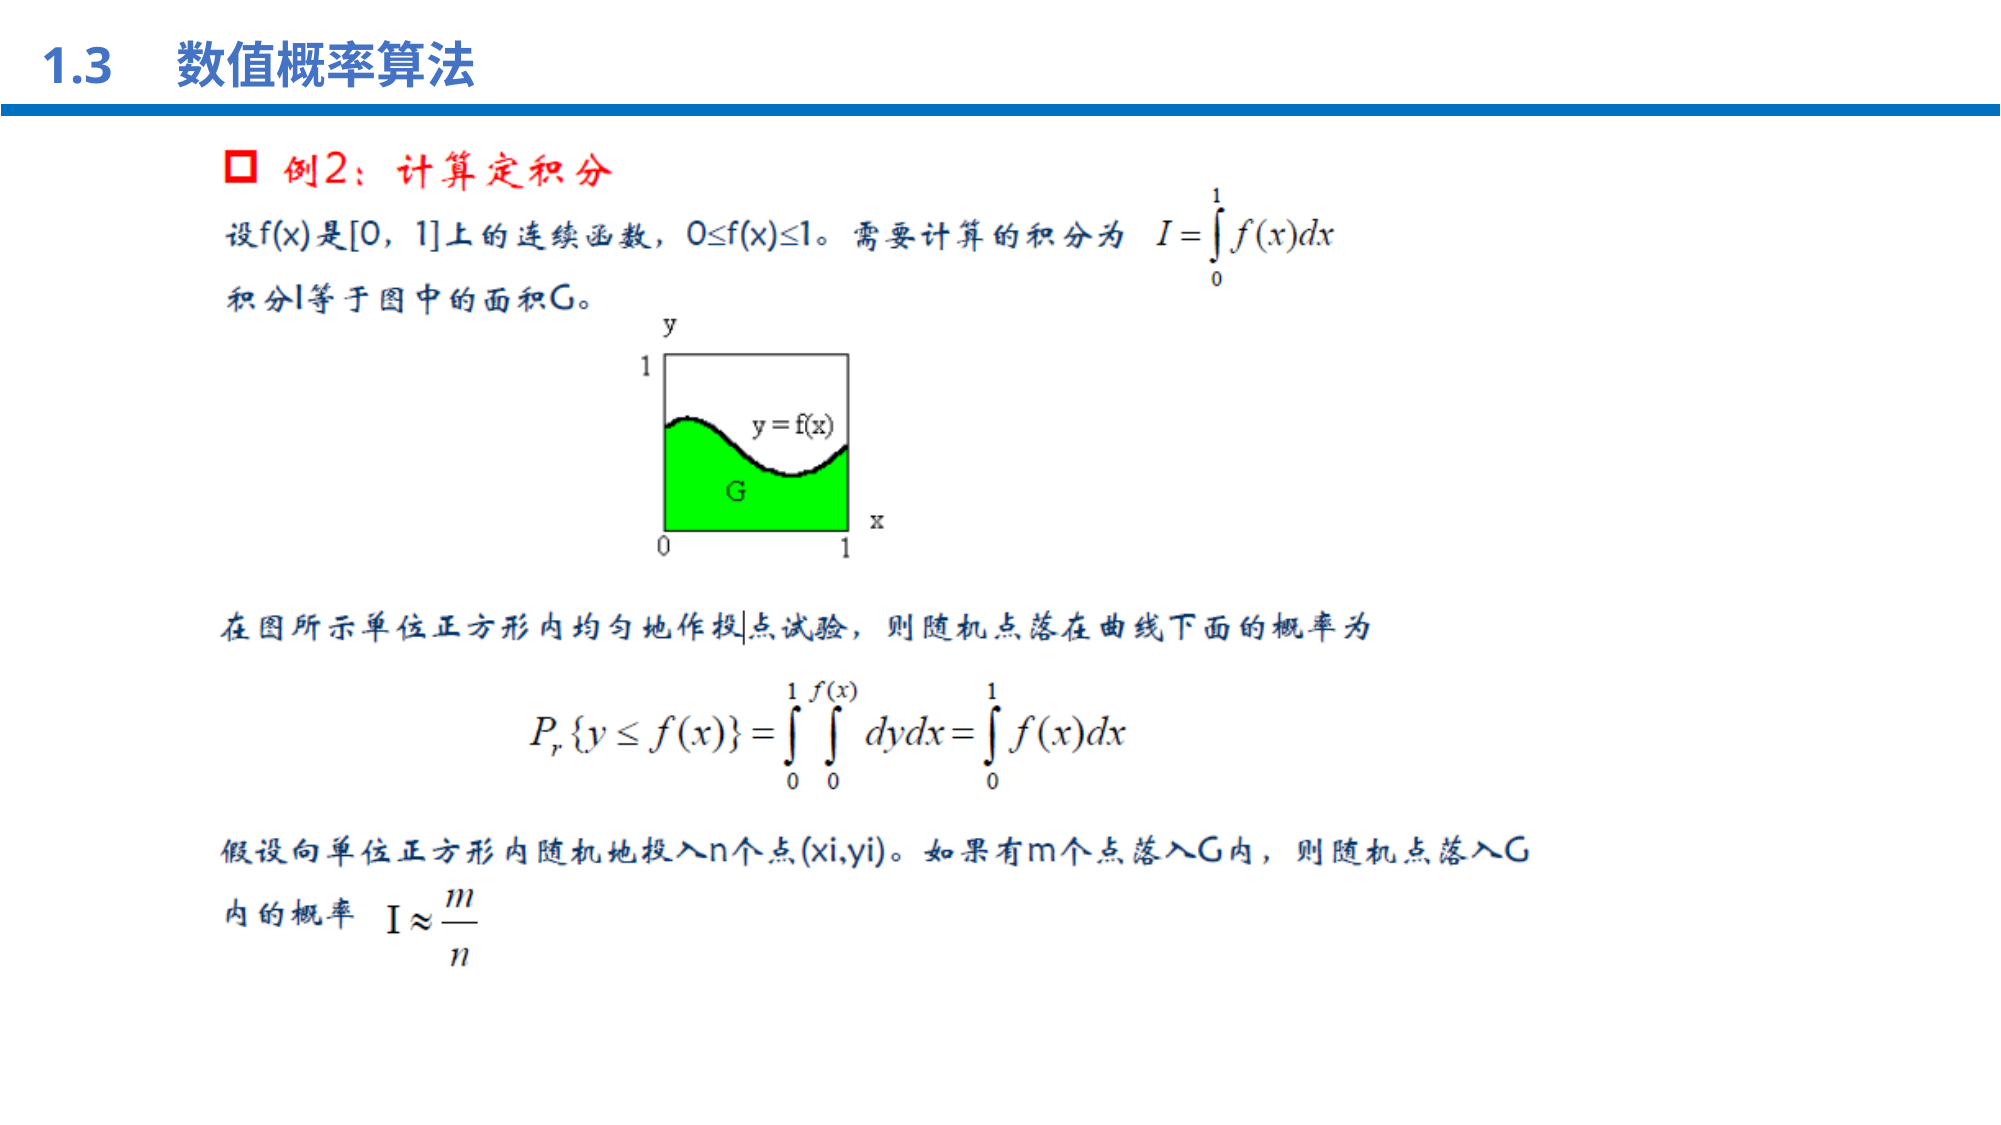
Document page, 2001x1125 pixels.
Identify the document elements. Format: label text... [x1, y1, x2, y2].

picture [198, 134, 1554, 991]
text_box [0, 103, 2000, 117]
text_box 1.3 数值概率算法 [26, 14, 1386, 102]
